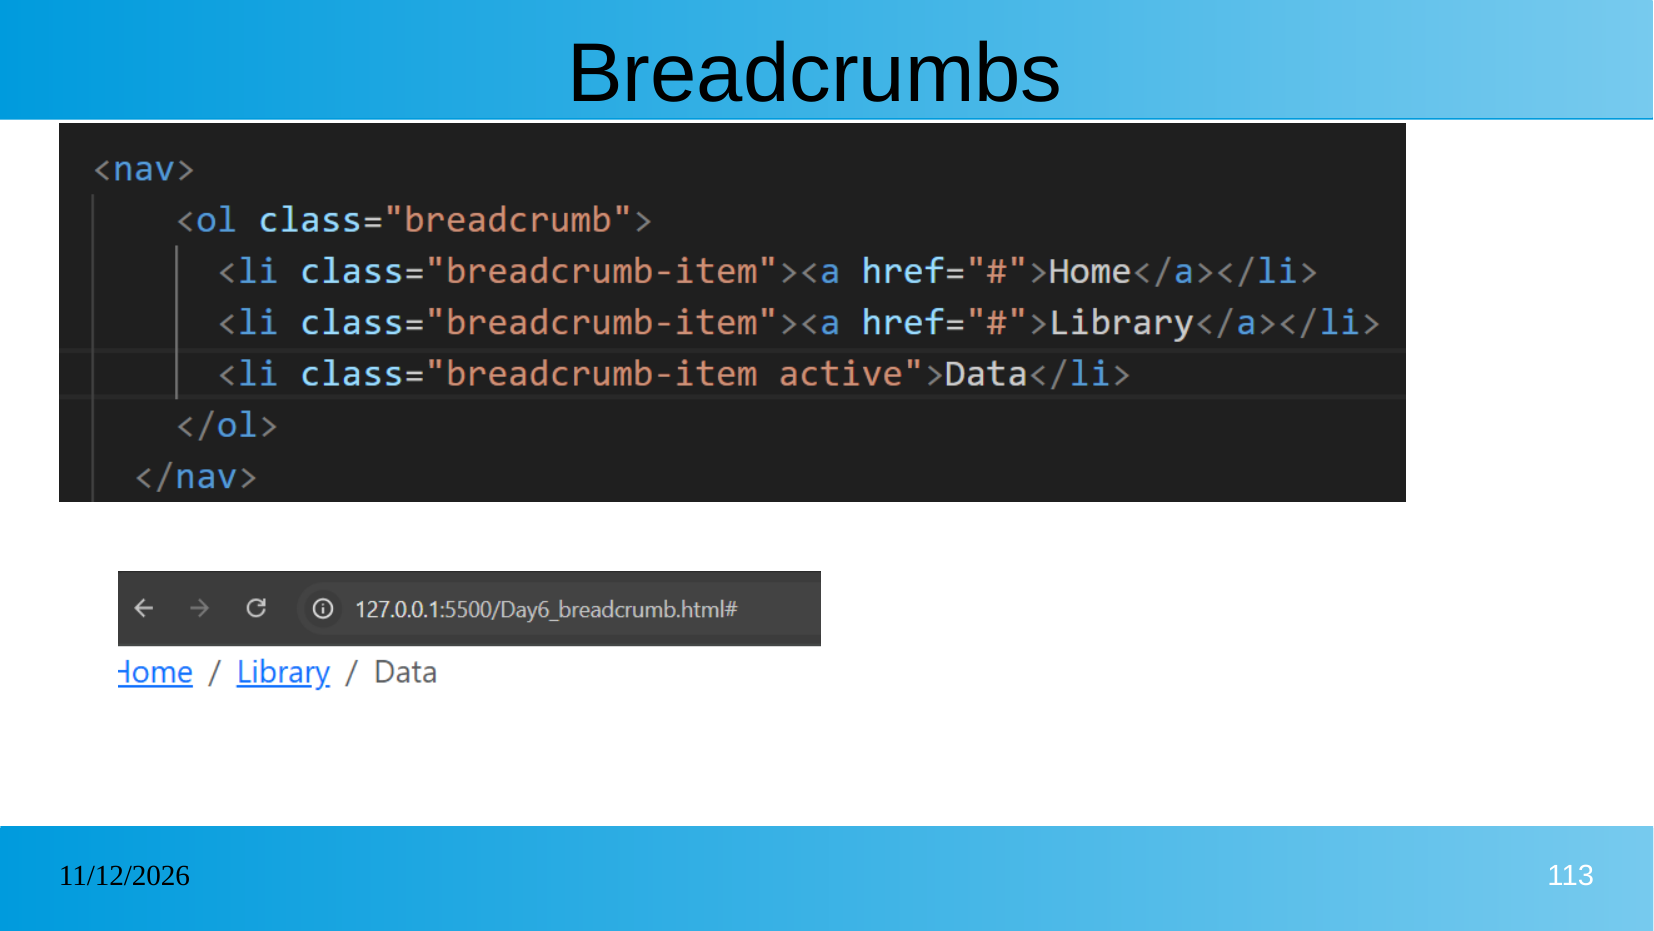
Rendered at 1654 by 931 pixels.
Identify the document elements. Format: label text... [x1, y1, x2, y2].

slide_number 113 [1210, 856, 1595, 916]
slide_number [59, 856, 443, 916]
title Breadcrumbs [59, 29, 1595, 108]
picture [117, 571, 821, 768]
picture [58, 122, 1406, 503]
